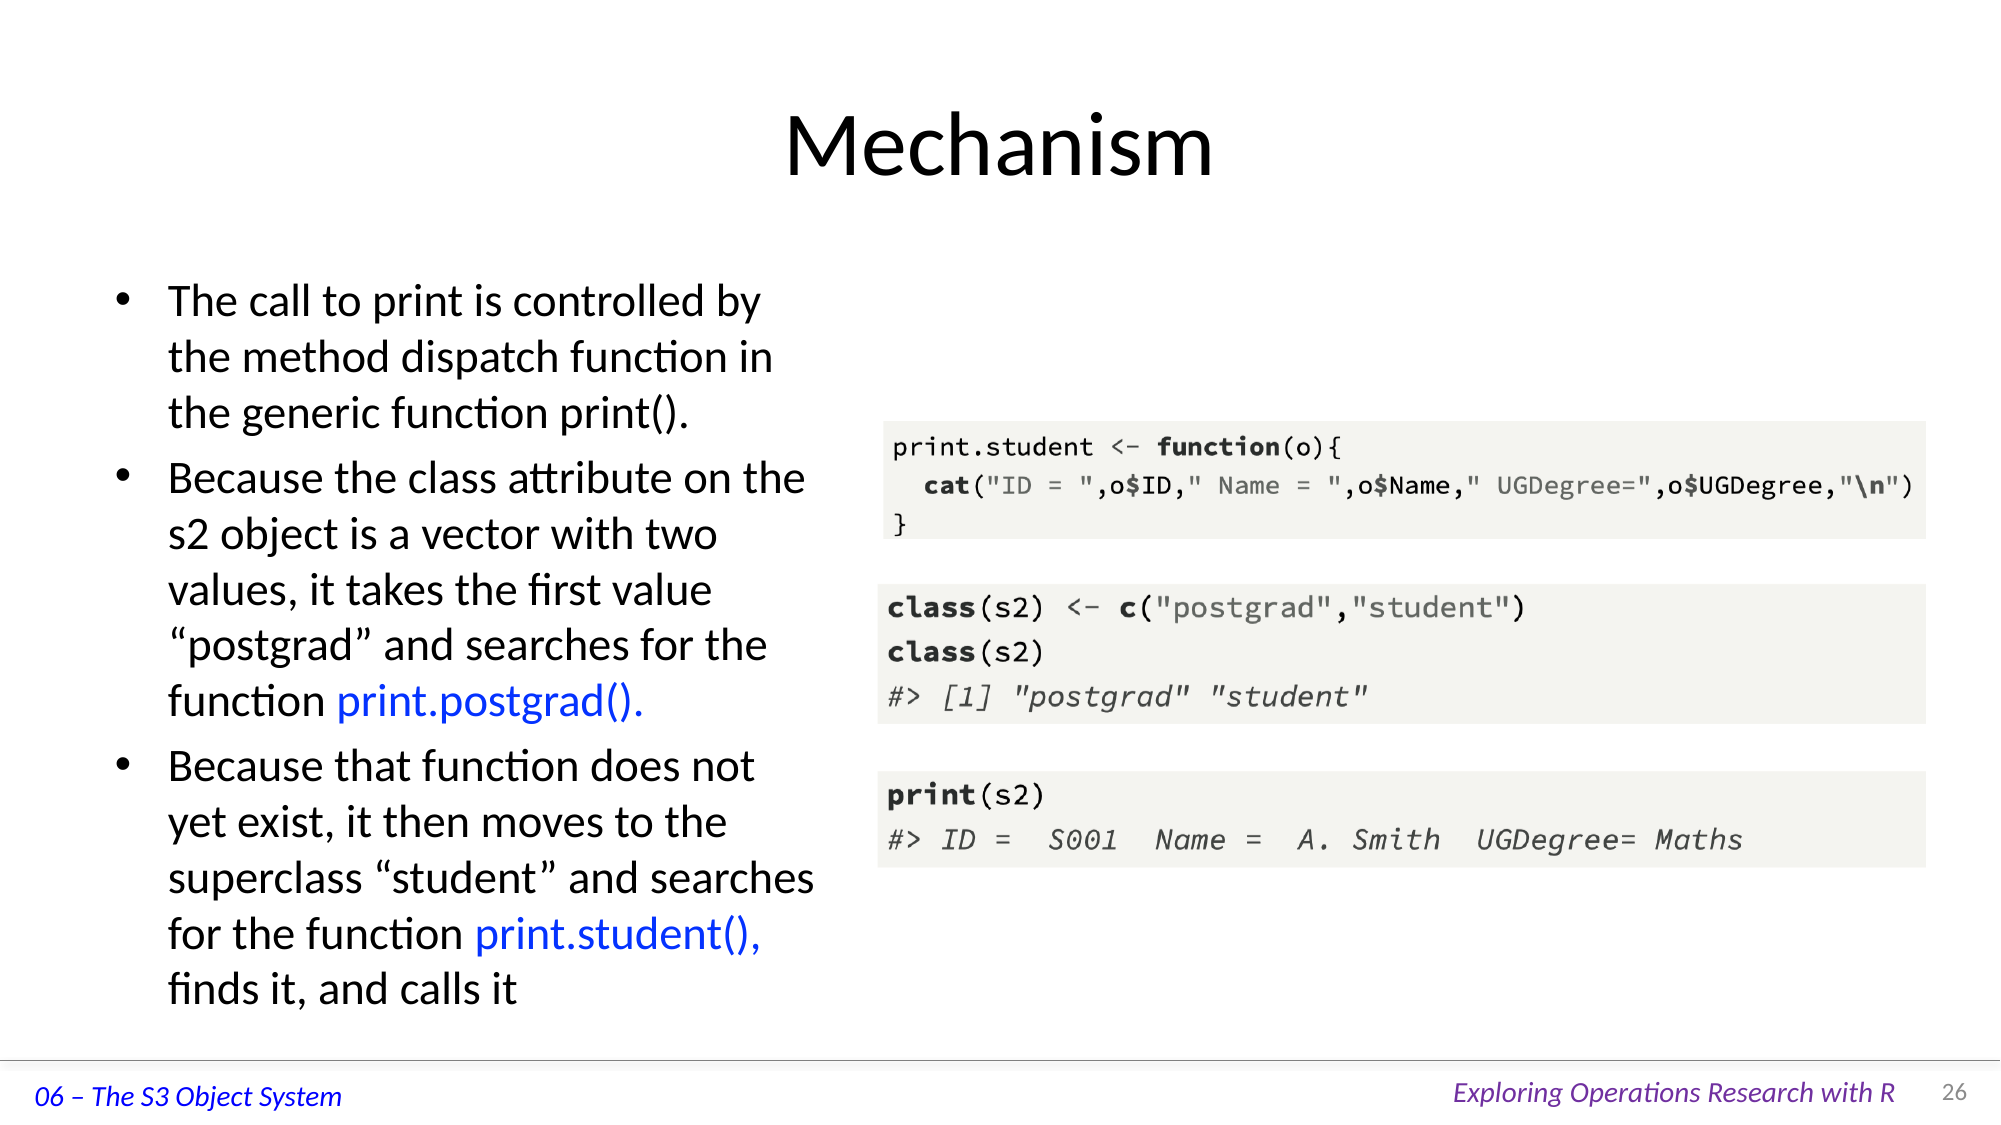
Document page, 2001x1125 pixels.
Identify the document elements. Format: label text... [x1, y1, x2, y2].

slide_number 26 [1899, 1060, 1983, 1120]
picture [877, 421, 1927, 540]
picture [877, 579, 1927, 727]
list The call to print is controlled by the method dispatch function in the generic function print(). Because the class attribute on the s2 object is a vector with two values, it takes the first value “postgrad” and searches for the function print.postgrad(). Because that function does not yet exist, it then moves to the superclass “student” and searches for the function print.student(), finds it, and calls it [99, 262, 838, 1061]
title Mechanism [99, 45, 1900, 233]
picture [877, 768, 1927, 872]
